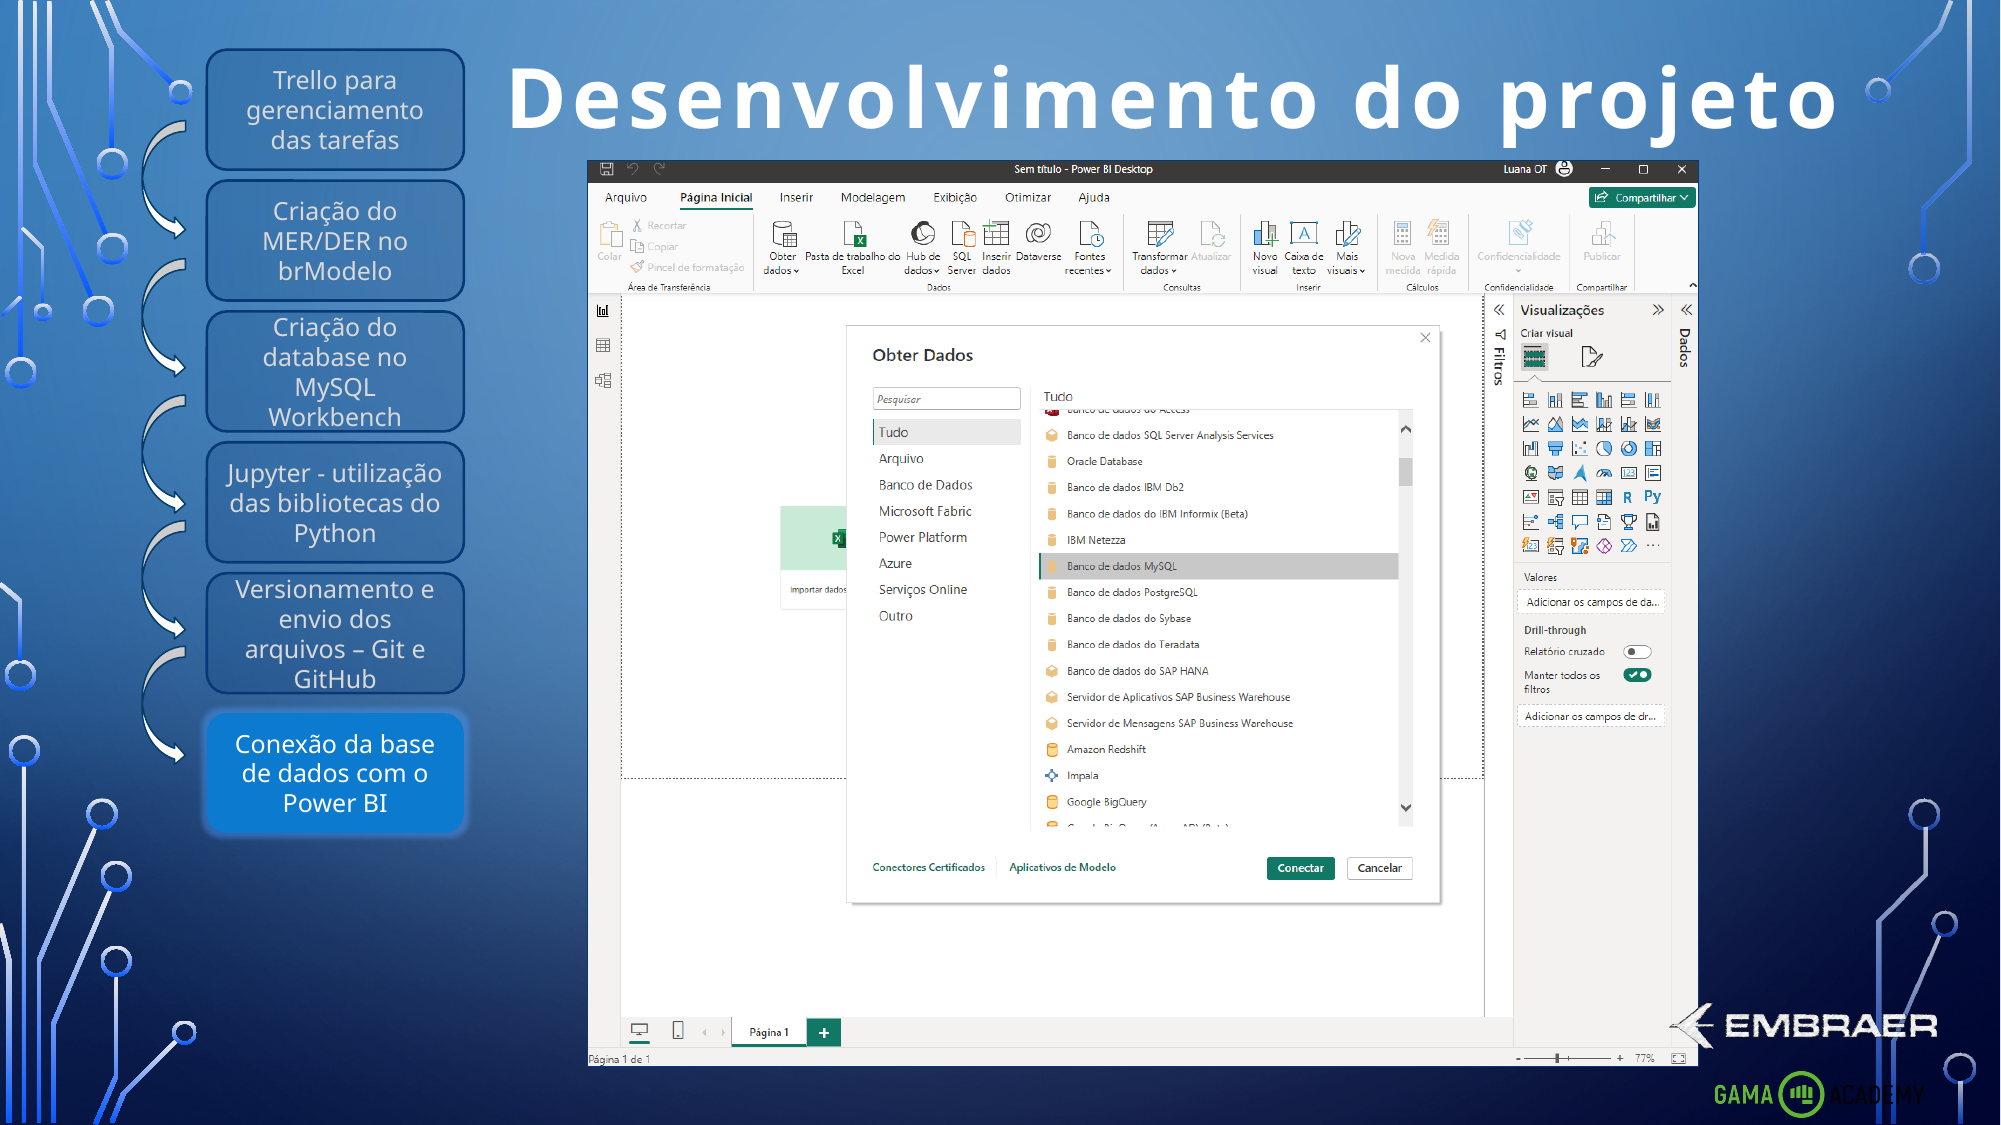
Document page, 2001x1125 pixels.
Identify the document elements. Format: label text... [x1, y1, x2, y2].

picture [586, 160, 1960, 1125]
text_box Jupyter - utilização das bibliotecas do Python [205, 440, 466, 564]
text_box Criação do database no MySQL Workbench [205, 310, 466, 433]
text_box Criação do MER/DER no brModelo [205, 179, 466, 302]
text_box [140, 119, 187, 241]
text_box [140, 257, 187, 379]
text_box [140, 519, 187, 641]
text_box [140, 644, 187, 766]
text_box [140, 393, 187, 515]
text_box Trello para gerenciamento das tarefas [205, 48, 466, 171]
list Desenvolvimento do projeto [198, 17, 1855, 195]
text_box Conexão da base de dados com o Power BI [205, 711, 466, 835]
text_box Versionamento e envio dos arquivos – Git e GitHub [205, 571, 466, 695]
